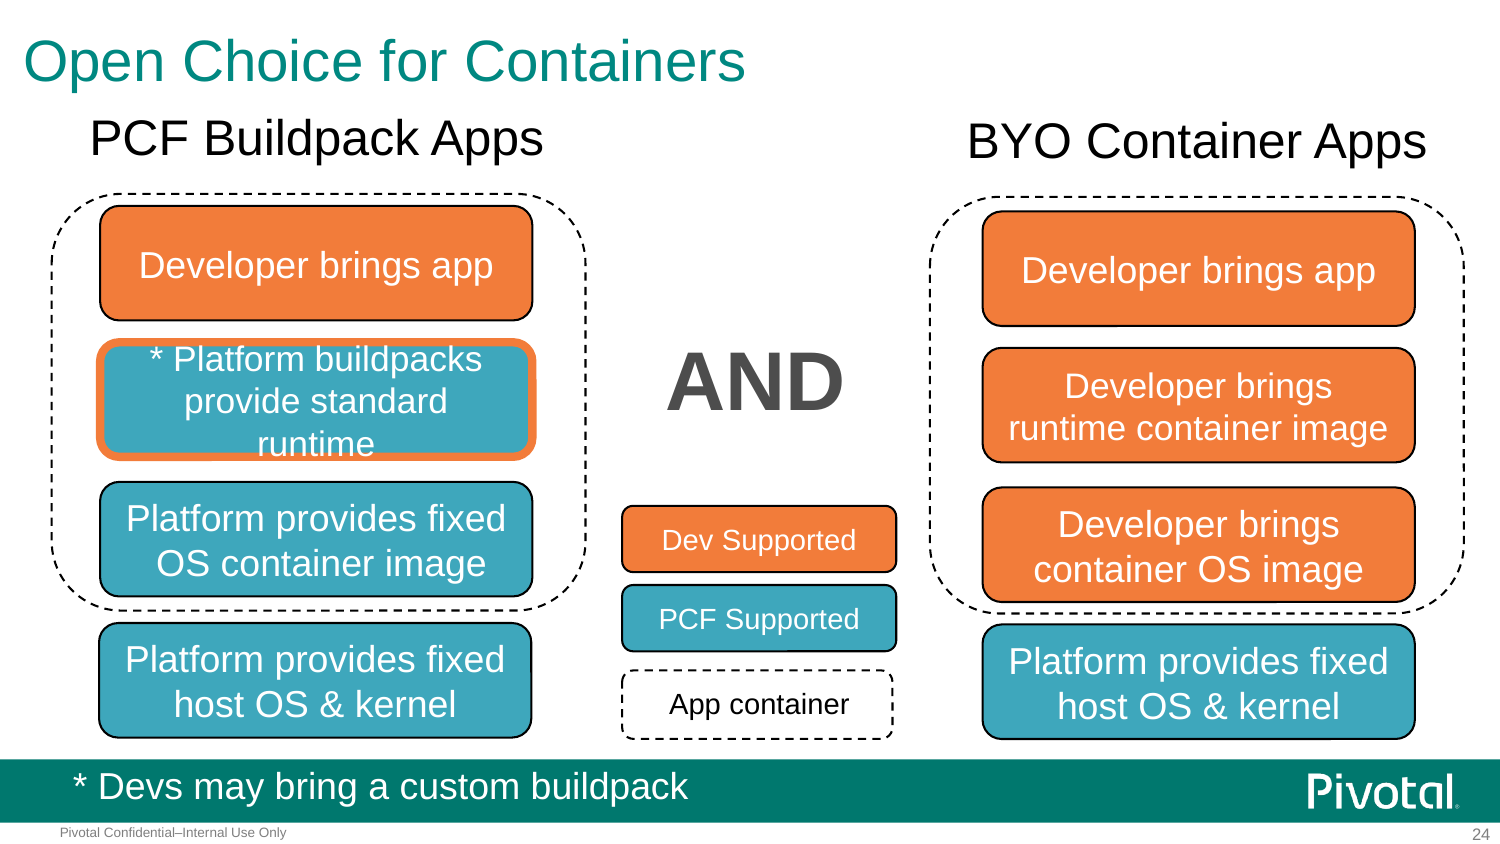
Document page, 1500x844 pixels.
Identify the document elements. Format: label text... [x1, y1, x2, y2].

title Open Choice for Containers [23, 24, 1403, 100]
text_box AND [665, 327, 857, 429]
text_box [621, 505, 897, 740]
text_box * Devs may bring a custom buildpack [50, 754, 711, 815]
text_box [929, 100, 1465, 740]
picture [1300, 761, 1464, 816]
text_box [51, 97, 586, 738]
